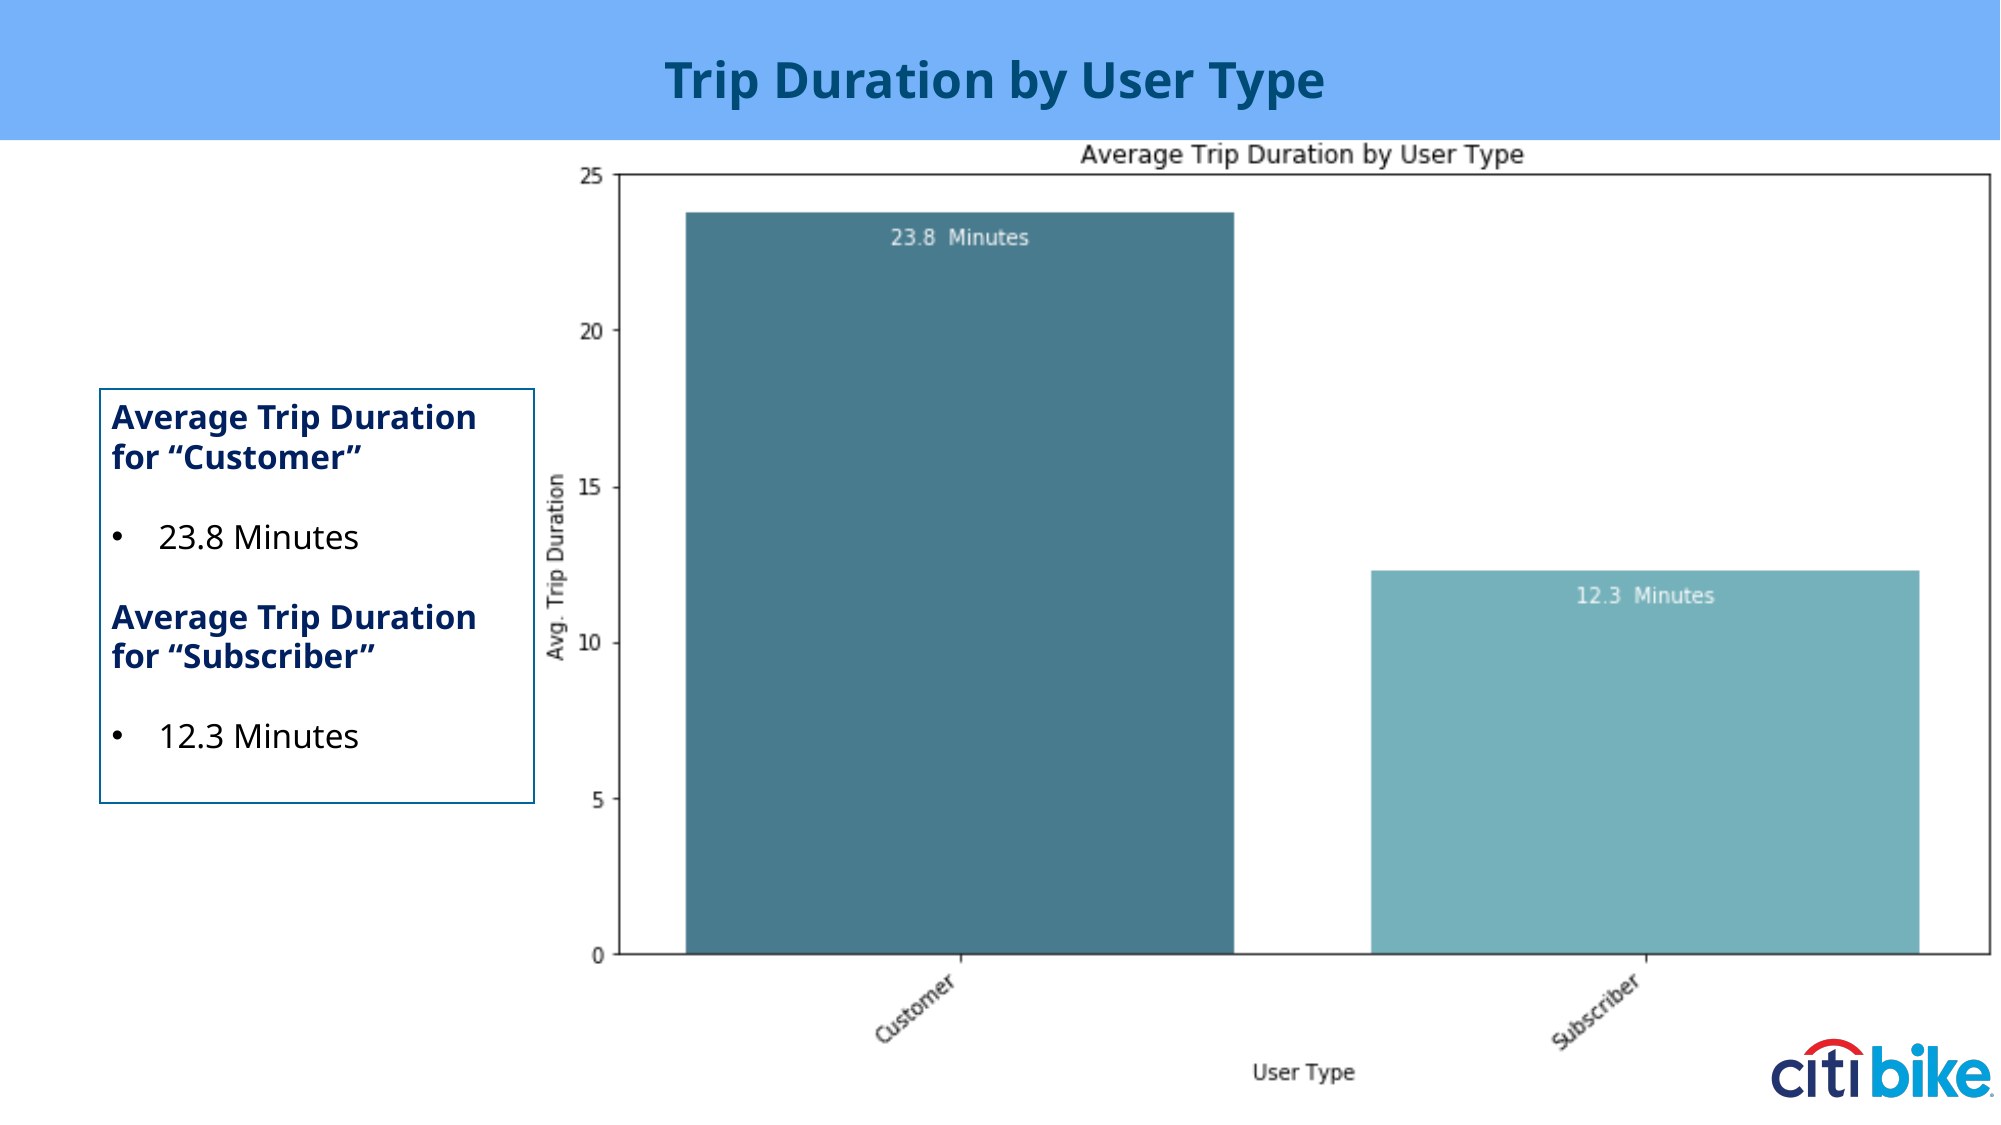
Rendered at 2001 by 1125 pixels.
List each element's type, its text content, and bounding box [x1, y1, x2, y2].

text_box Average Trip Duration for “Customer” 23.8 Minutes Average Trip Duration for “Subscriber” 12.3 Minutes [99, 388, 535, 804]
picture [535, 129, 2000, 1099]
title Trip Duration by User Type [99, 48, 1904, 116]
